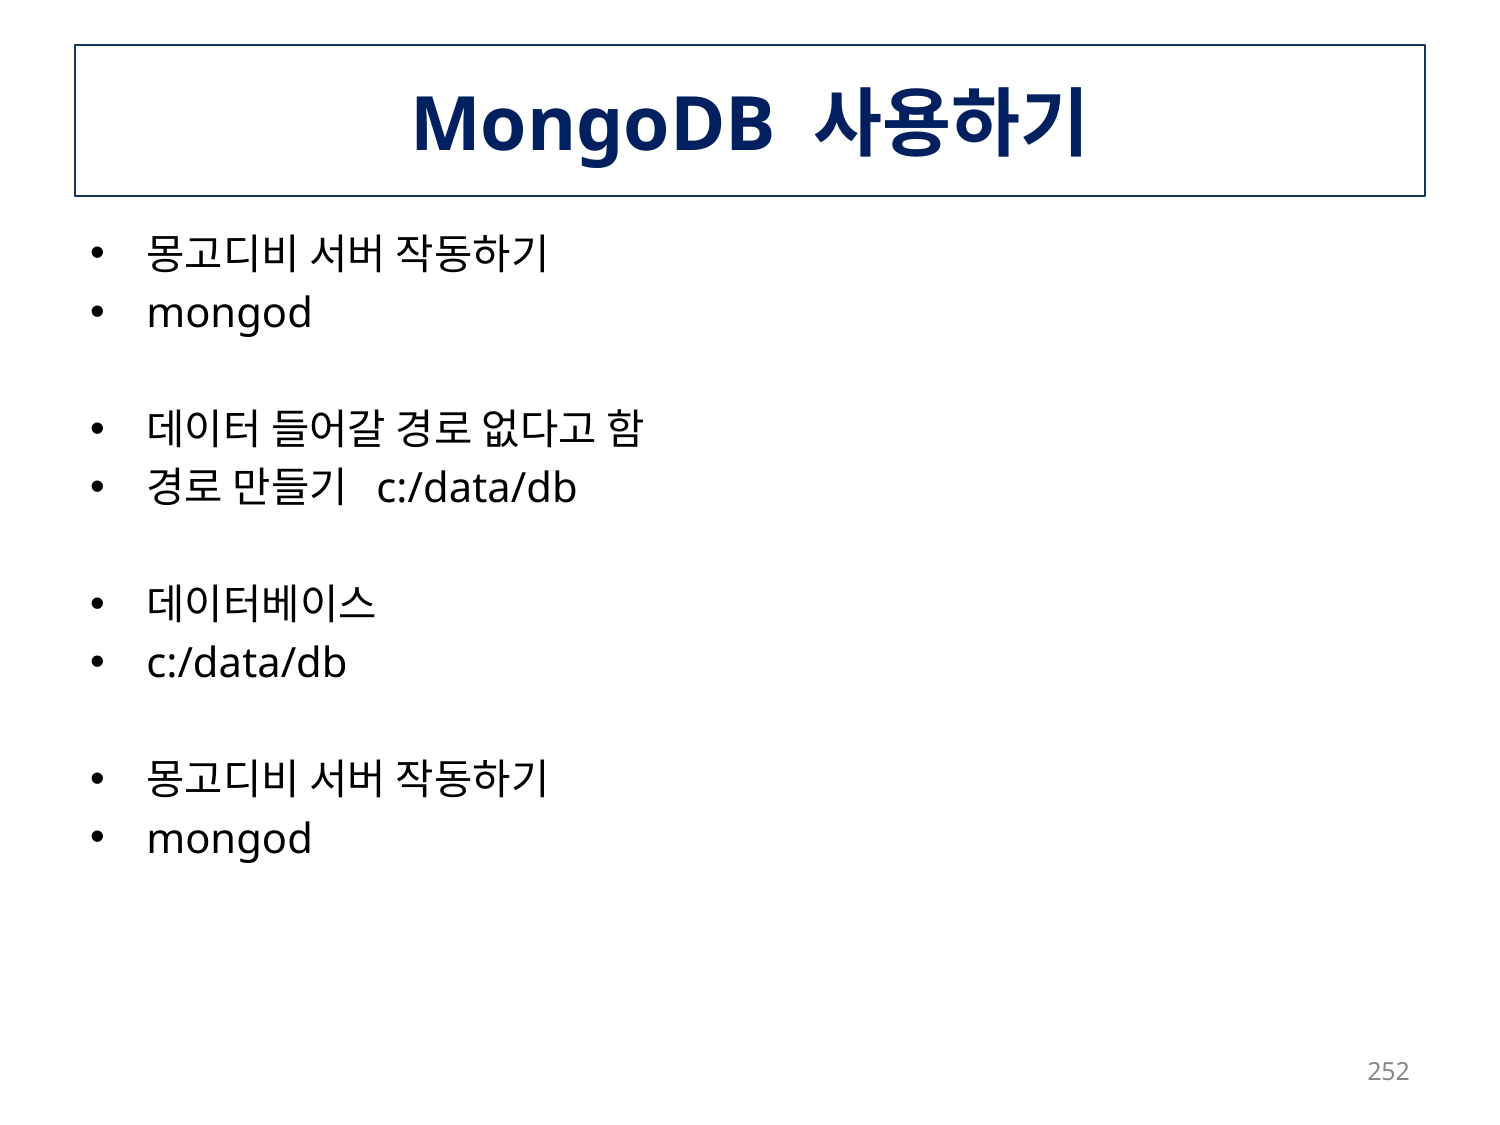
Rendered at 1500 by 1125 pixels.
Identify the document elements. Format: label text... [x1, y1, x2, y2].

title MongoDB 사용하기 [74, 44, 1426, 197]
slide_number 252 [1074, 1042, 1425, 1103]
list 몽고디비 서버 작동하기 mongod 데이터 들어갈 경로 없다고 함 경로 만들기 c:/data/db 데이터베이스 c:/data/db 몽고디비 서버 작동하기 mongod [75, 219, 1425, 1005]
